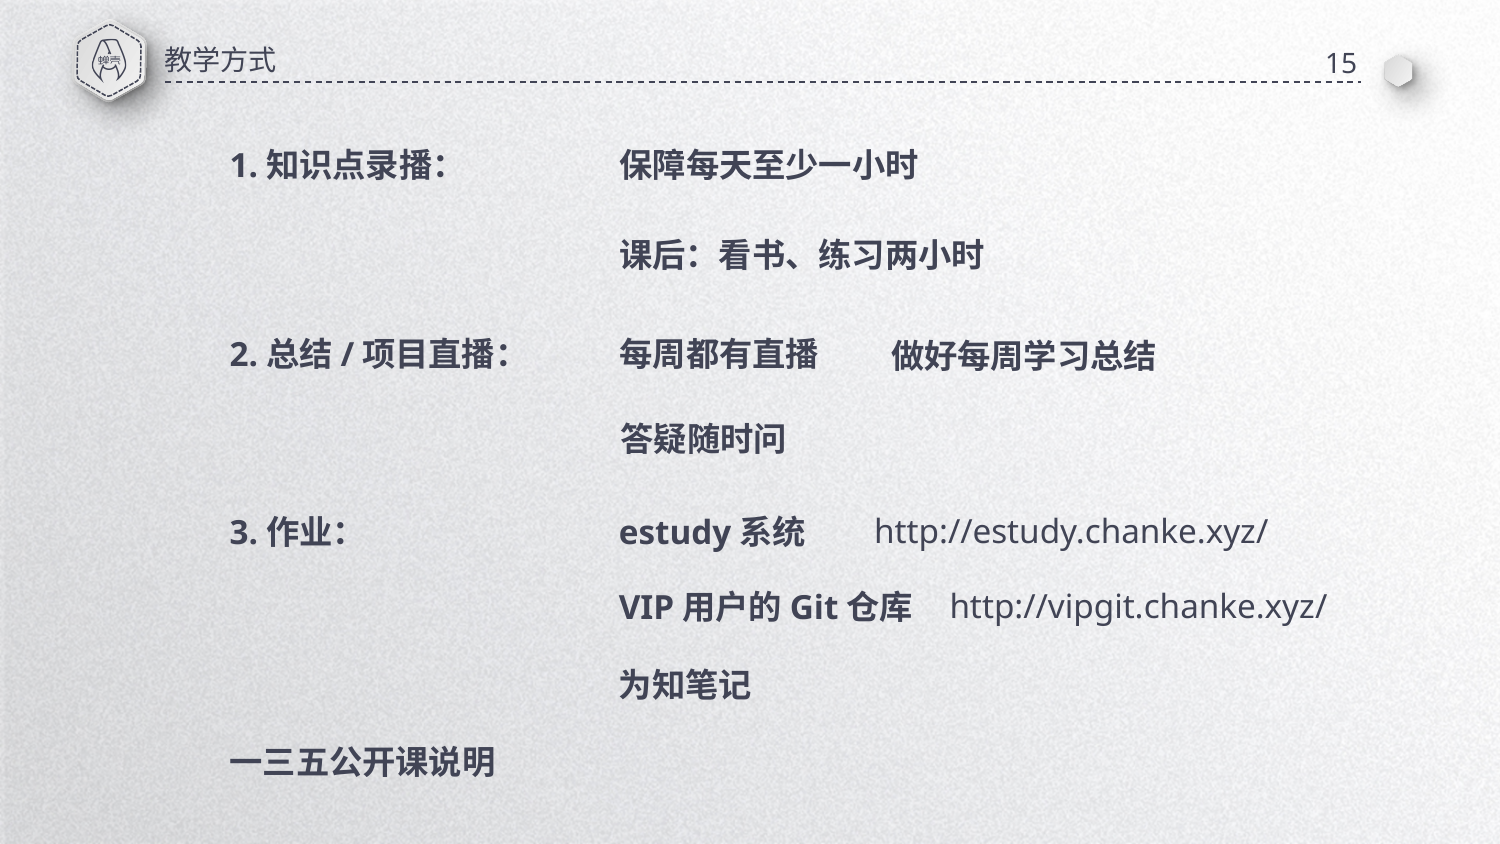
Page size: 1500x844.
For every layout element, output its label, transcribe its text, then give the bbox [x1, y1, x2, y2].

text_box http://estudy.chanke.xyz/ [862, 504, 1383, 556]
text_box 一三五公开课说明 [218, 735, 526, 787]
text_box VIP用户的Git仓库 [607, 580, 939, 632]
text_box 课后：看书、练习两小时 [608, 228, 1039, 280]
text_box 15 [1316, 41, 1370, 84]
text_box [67, 23, 151, 98]
text_box 为知笔记 [607, 658, 939, 710]
text_box 答疑随时问 [609, 412, 941, 464]
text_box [1382, 56, 1415, 86]
text_box 每周都有直播 [608, 327, 939, 379]
text_box 保障每天至少一小时 [608, 138, 939, 190]
text_box 做好每周学习总结 [879, 329, 1211, 381]
picture [0, 0, 1500, 844]
text_box 2.总结/项目直播： [218, 327, 526, 379]
text_box 1.知识点录播： [218, 138, 526, 190]
text_box 3.作业： [218, 505, 550, 557]
text_box http://vipgit.chanke.xyz/ [938, 579, 1458, 631]
text_box 教学方式 [156, 37, 644, 81]
text_box estudy系统 [607, 505, 939, 557]
